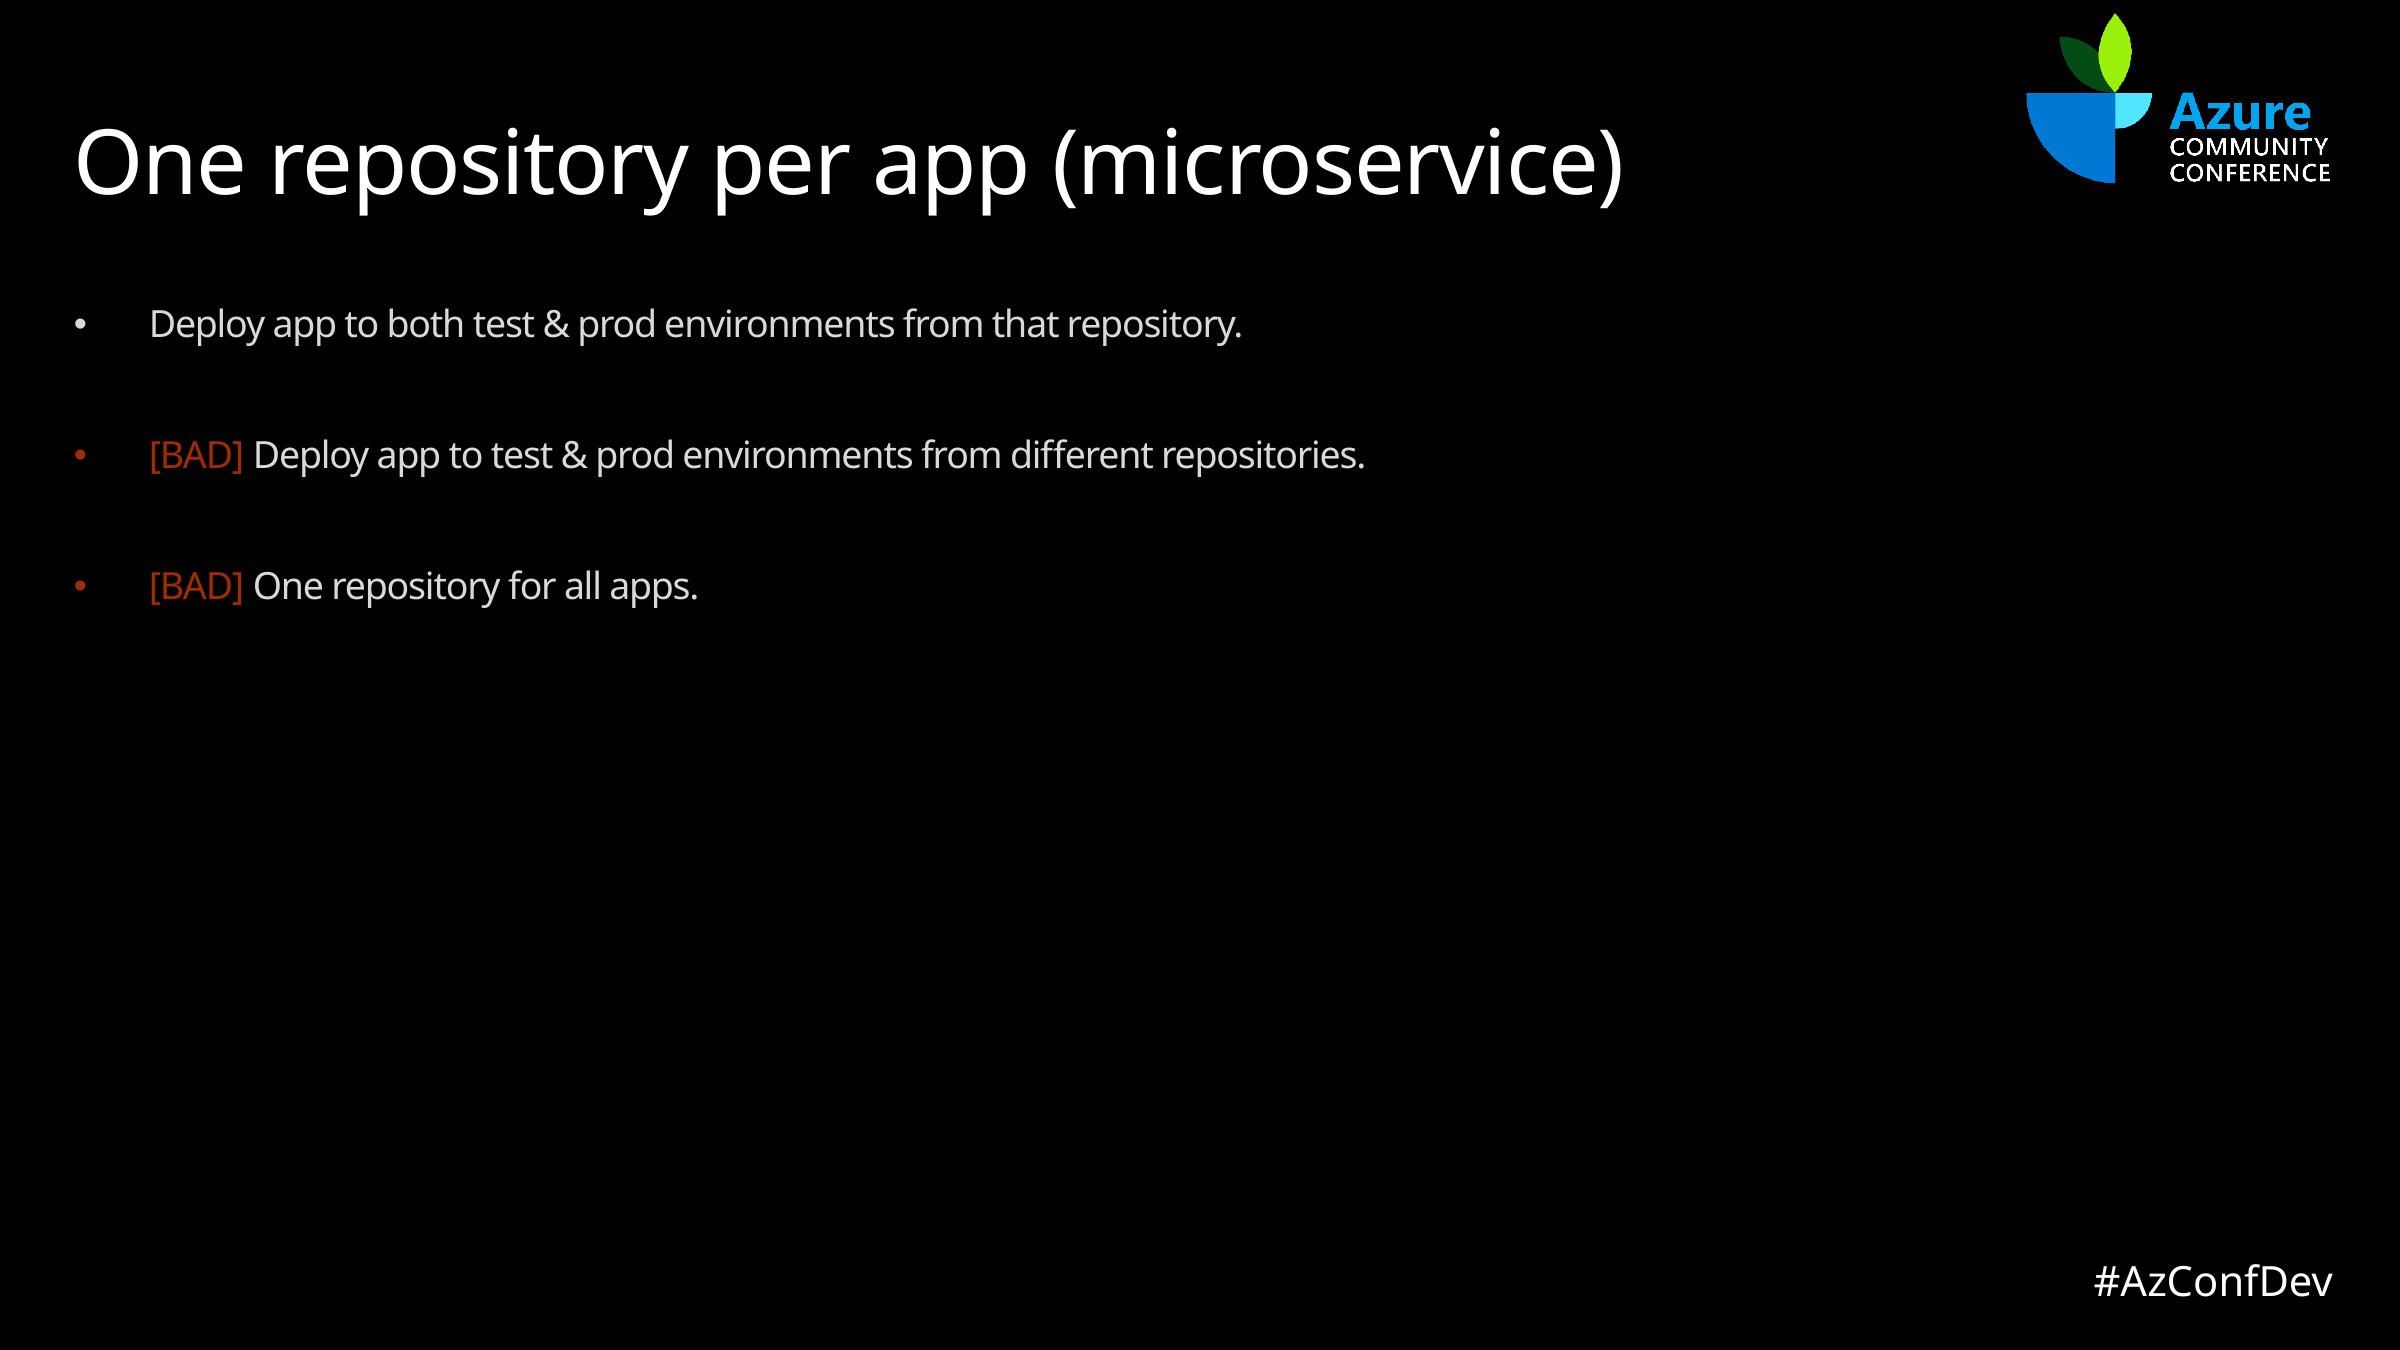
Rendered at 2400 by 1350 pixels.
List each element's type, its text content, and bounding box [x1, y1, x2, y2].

text_box Deploy app to both test & prod environments from that repository. [BAD] Deploy app to test & prod environments from different repositories. [BAD] One repository for all apps. [73, 305, 1874, 673]
picture [2020, 6, 2339, 192]
title One repository per app (microservice) [73, 116, 1874, 215]
